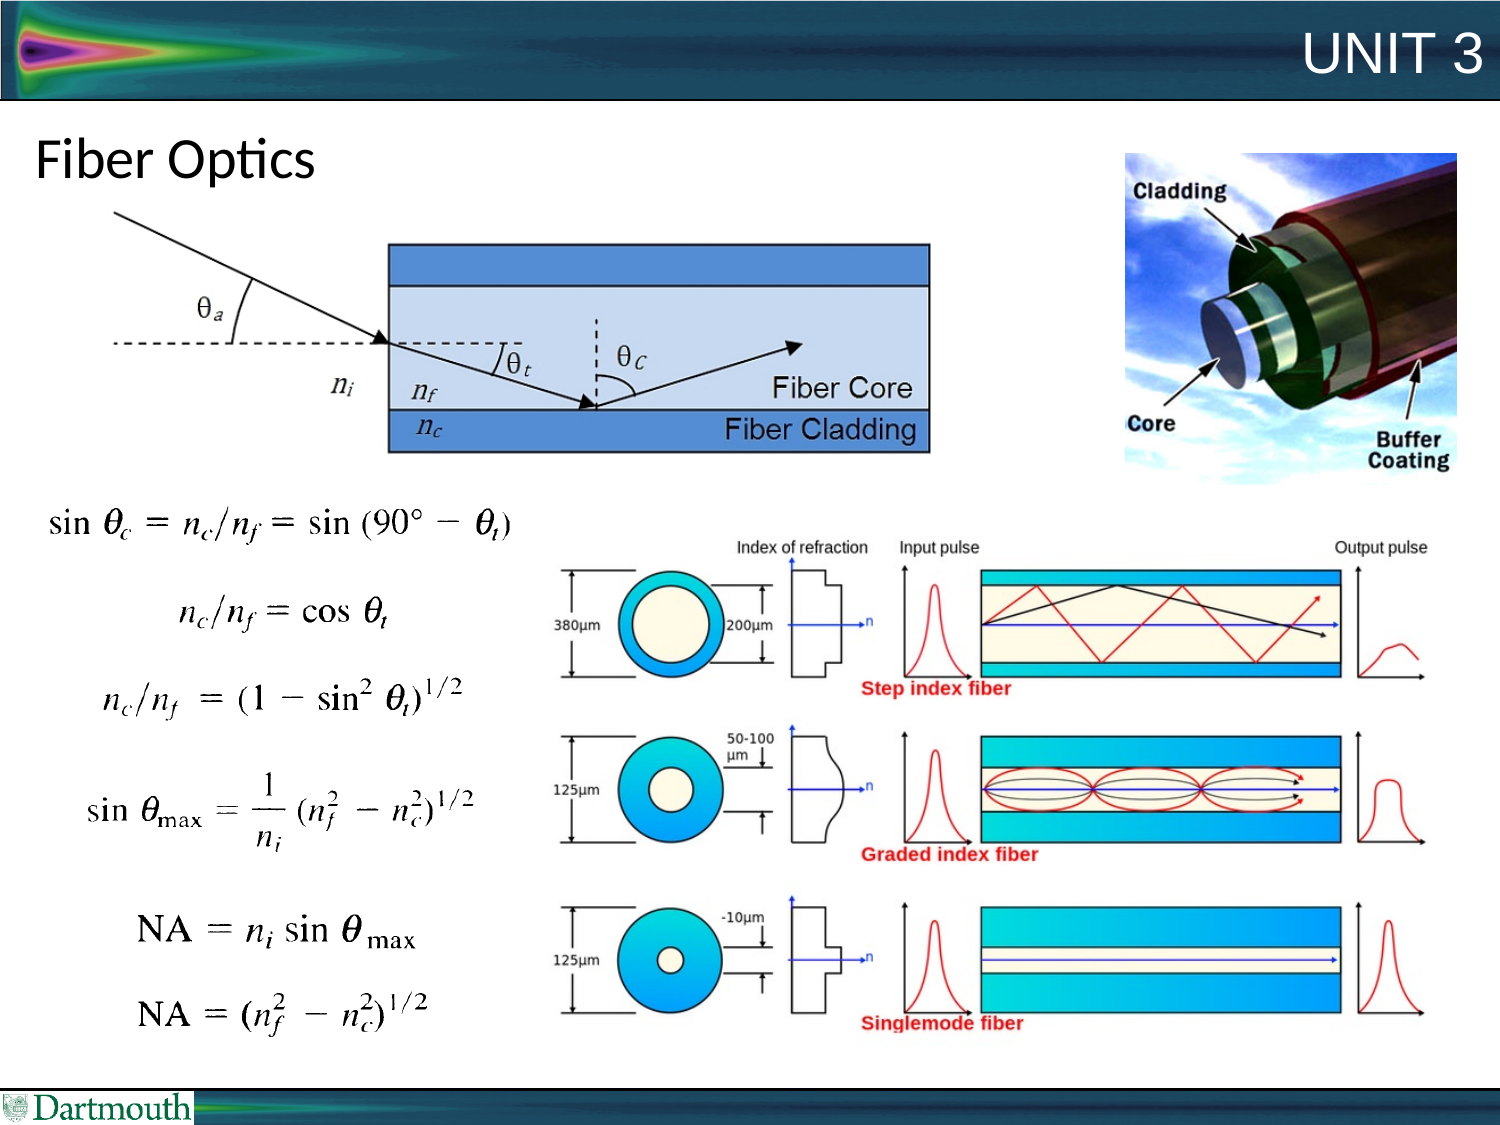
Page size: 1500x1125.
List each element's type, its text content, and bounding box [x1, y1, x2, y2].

picture [41, 499, 519, 726]
title Unit 3 [287, 0, 1500, 100]
picture [1124, 153, 1457, 486]
picture [99, 206, 938, 460]
text_box Fiber Optics [20, 112, 332, 198]
picture [113, 967, 446, 1051]
picture [0, 1091, 1500, 1125]
picture [547, 499, 1457, 1068]
picture [73, 756, 487, 863]
picture [125, 898, 434, 966]
picture [2, 1, 287, 99]
